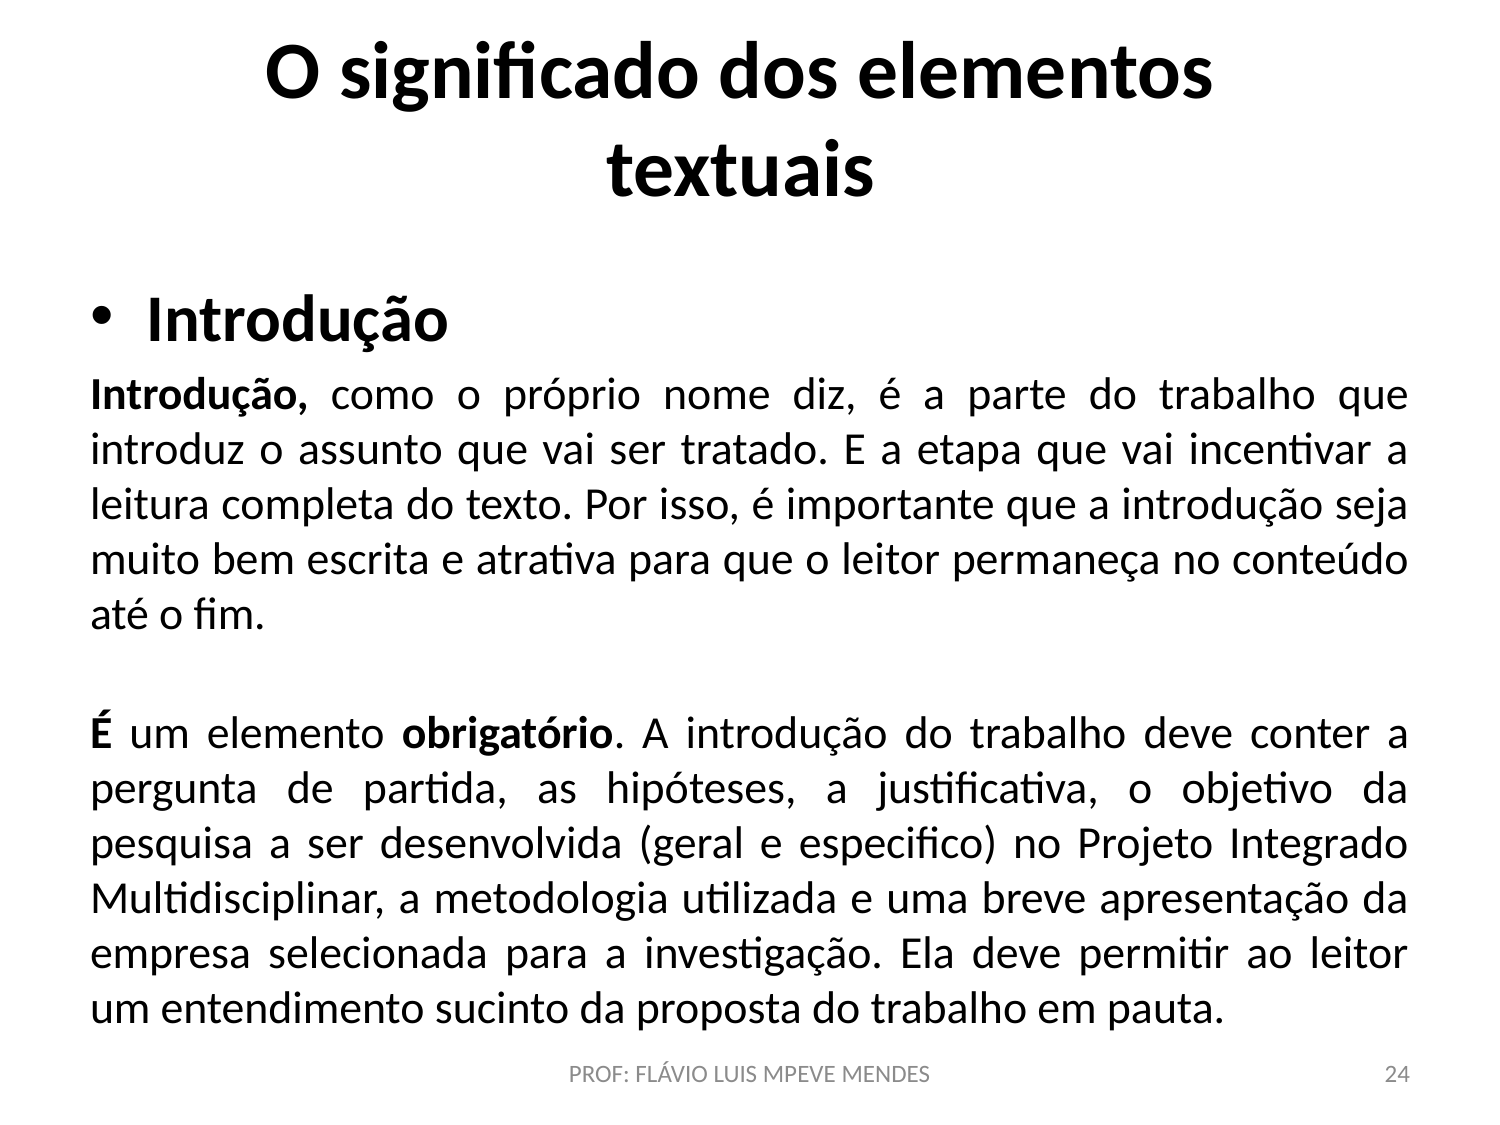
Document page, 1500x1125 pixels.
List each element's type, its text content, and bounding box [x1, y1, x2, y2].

slide_number 24 [1074, 1042, 1425, 1103]
list Introdução Introdução, como o próprio nome diz, é a parte do trabalho que introduz o assunto que vai ser tratado. E a etapa que vai incentivar a leitura completa do texto. Por isso, é importante que a introdução seja muito bem escrita e atrativa para que o leitor permaneça no conteúdo até o fim. É um elemento obrigatório. A introdução do trabalho deve conter a pergunta de partida, as hipóteses, a justificativa, o objetivo da pesquisa a ser desenvolvida (geral e especifico) no Projeto Integrado Multidisciplinar, a metodologia utilizada e uma breve apresentação da empresa selecionada para a investigação. Ela deve permitir ao leitor um entendimento sucinto da proposta do trabalho em pauta. [75, 267, 1425, 1118]
footer PROF: FLÁVIO LUIS MPEVE MENDES [512, 1042, 988, 1103]
title O significado dos elementos textuais [75, 8, 1425, 220]
